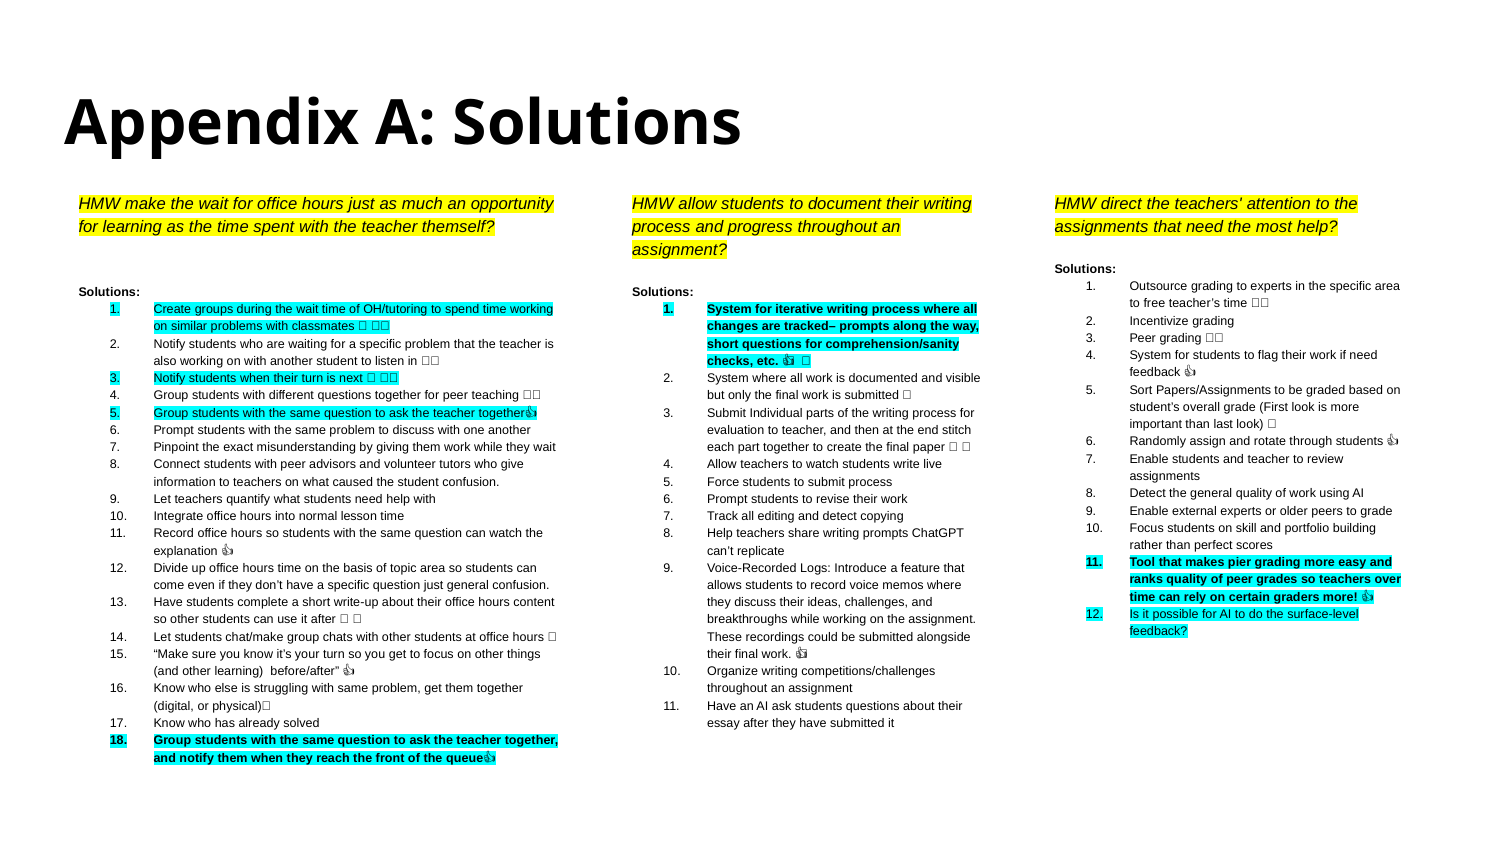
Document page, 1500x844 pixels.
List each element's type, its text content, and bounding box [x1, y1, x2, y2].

text_box HMW direct the teachers' attention to the assignments that need the most help? Solutions: Outsource grading to experts in the specific area to free teacher’s time ➕🍜 Incentivize grading Peer grading ➕🥽 System for students to flag their work if need feedback 👍➕ Sort Papers/Assignments to be graded based on student’s overall grade (First look is more important than last look) 🍜 Randomly assign and rotate through students 👍 Enable students and teacher to review assignments Detect the general quality of work using AI Enable external experts or older peers to grade Focus students on skill and portfolio building rather than perfect scores Tool that makes pier grading more easy and ranks quality of peer grades so teachers over time can rely on certain graders more! 👍🥽 Is it possible for AI to do the surface-level feedback? [1039, 174, 1423, 814]
text_box HMW allow students to document their writing process and progress throughout an assignment? Solutions: System for iterative writing process where all changes are tracked– prompts along the way, short questions for comprehension/sanity checks, etc. ➕ 👍 🍜 System where all work is documented and visible but only the final work is submitted 🥽 Submit Individual parts of the writing process for evaluation to teacher, and then at the end stitch each part together to create the final paper ➕ 🍜 Allow teachers to watch students write live Force students to submit process Prompt students to revise their work Track all editing and detect copying Help teachers share writing prompts ChatGPT can’t replicate Voice-Recorded Logs: Introduce a feature that allows students to record voice memos where they discuss their ideas, challenges, and breakthroughs while working on the assignment. These recordings could be submitted alongside their final work. ➕ 👍 Organize writing competitions/challenges throughout an assignment Have an AI ask students questions about their essay after they have submitted it [617, 174, 1001, 814]
text_box HMW make the wait for office hours just as much an opportunity for learning as the time spent with the teacher themself? Solutions: Create groups during the wait time of OH/tutoring to spend time working on similar problems with classmates ➕ 🍜🥽 Notify students who are waiting for a specific problem that the teacher is also working on with another student to listen in ➕🥽 Notify students when their turn is next ➕ 👍🥽 Group students with different questions together for peer teaching ➕🥽 Group students with the same question to ask the teacher together👍➕🥽 Prompt students with the same problem to discuss with one another Pinpoint the exact misunderstanding by giving them work while they wait Connect students with peer advisors and volunteer tutors who give information to teachers on what caused the student confusion. Let teachers quantify what students need help with Integrate office hours into normal lesson time Record office hours so students with the same question can watch the explanation 👍➕ Divide up office hours time on the basis of topic area so students can come even if they don’t have a specific question just general confusion. Have students complete a short write-up about their office hours content so other students can use it after ➕ 🍜 Let students chat/make group chats with other students at office hours ➕ “Make sure you know it’s your turn so you get to focus on other things (and other learning) before/after” 👍🥽 Know who else is struggling with same problem, get them together (digital, or physical)🥽 Know who has already solved Group students with the same question to ask the teacher together, and notify them when they reach the front of the queue👍➕🥽 [63, 174, 579, 814]
title Appendix A: Solutions [49, 67, 1448, 173]
